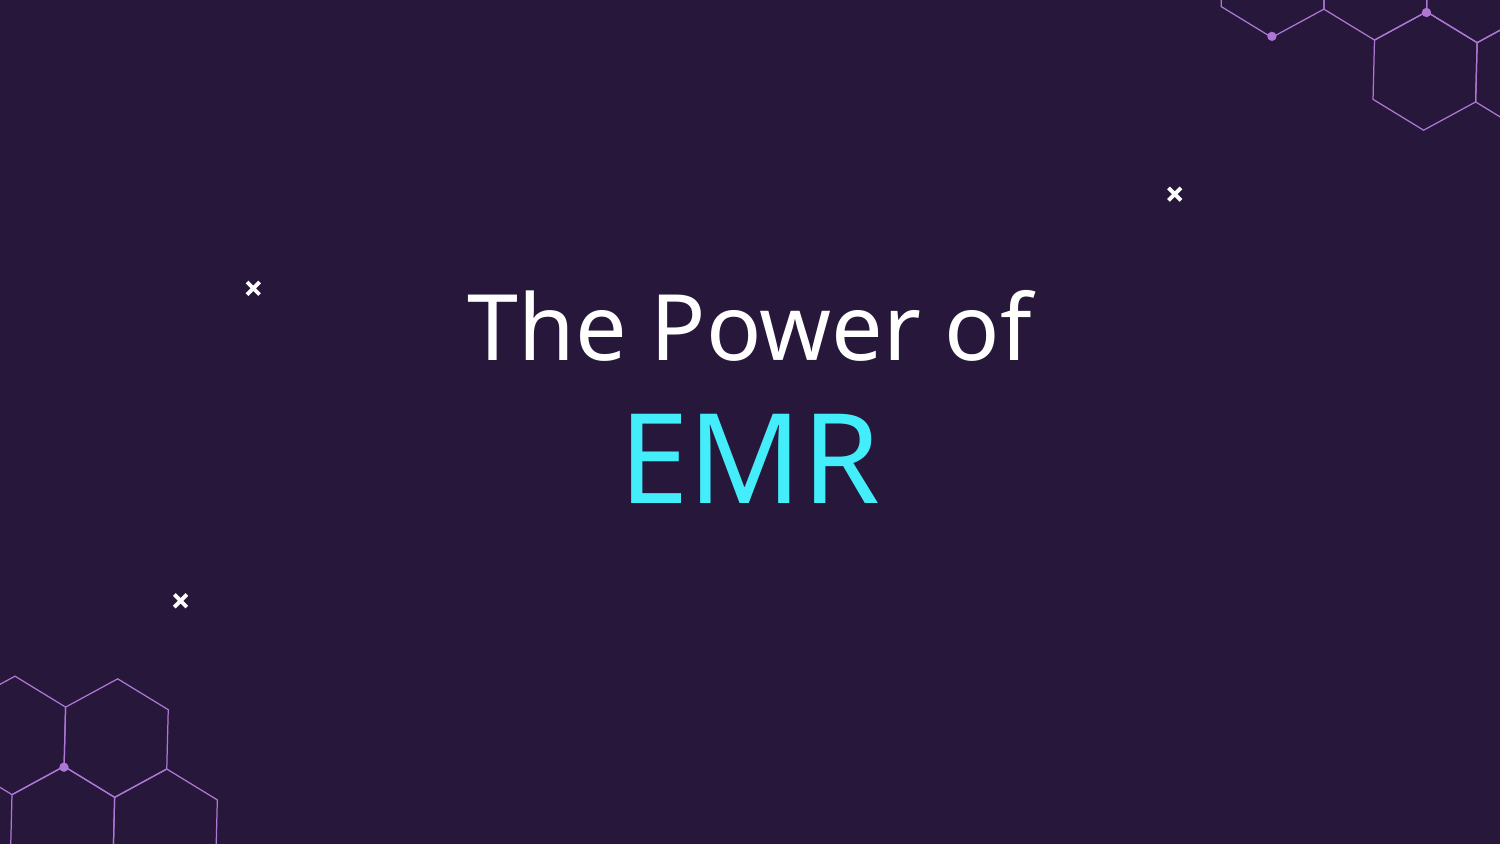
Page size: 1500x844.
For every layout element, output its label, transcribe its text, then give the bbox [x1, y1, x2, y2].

text_box The Power of EMR [76, 203, 1424, 601]
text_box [174, 594, 188, 608]
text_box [246, 281, 260, 295]
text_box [1168, 187, 1182, 201]
